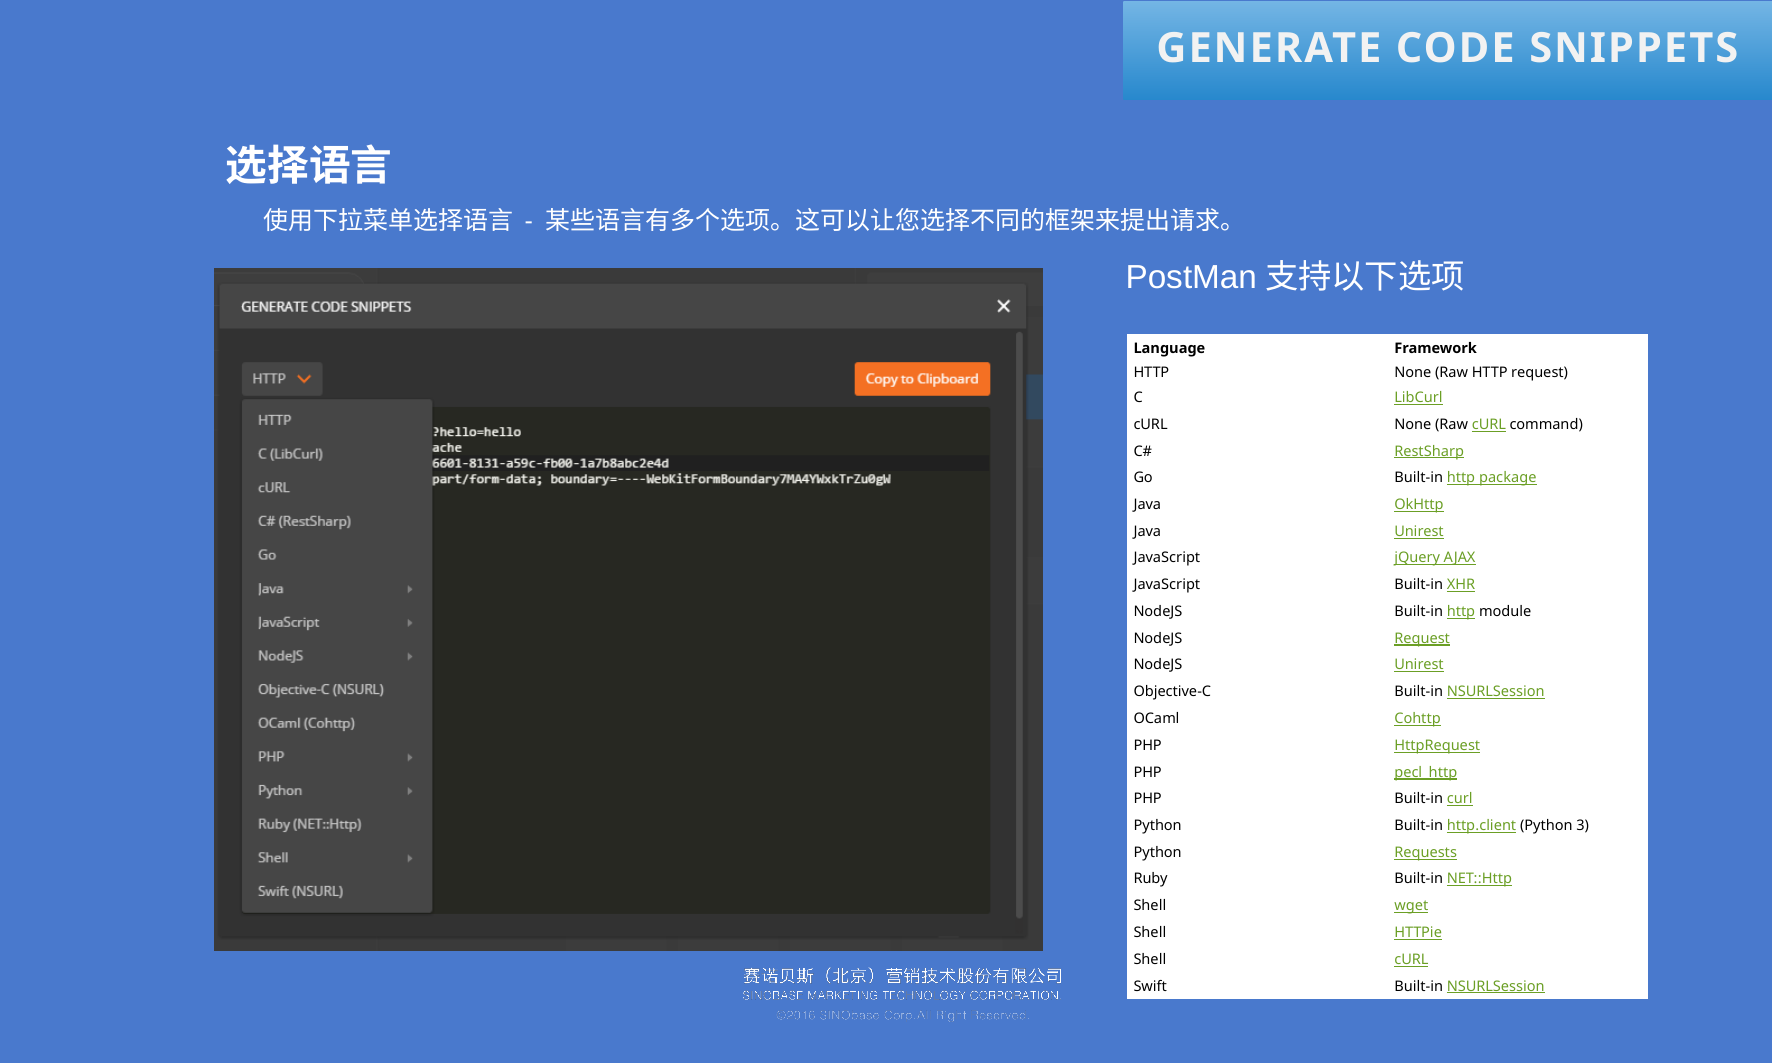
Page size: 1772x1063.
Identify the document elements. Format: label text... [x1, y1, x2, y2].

table_cell cURL [1387, 945, 1648, 972]
table_cell OkHttp [1387, 490, 1648, 517]
table_cell pecl_http [1387, 758, 1648, 785]
table_cell Java [1127, 490, 1387, 517]
title Generate code snippets [1123, 1, 1772, 100]
table_cell Built-in http module [1387, 597, 1648, 624]
table_cell HTTP [1127, 359, 1387, 383]
table_cell Built-in NSURLSession [1387, 678, 1648, 704]
table_cell None (Raw HTTP request) [1387, 359, 1648, 383]
table_cell Built-in NET::Http [1387, 865, 1648, 892]
table_cell LibCurl [1387, 383, 1648, 410]
table_cell Cohttp [1387, 704, 1648, 731]
table_cell wget [1387, 892, 1648, 918]
table_cell Ruby [1127, 865, 1387, 892]
table_cell RestSharp [1387, 437, 1648, 464]
table_cell Built-in http.client (Python 3) [1387, 811, 1648, 838]
text_box 选择语言 [210, 131, 486, 197]
table_cell Request [1387, 624, 1648, 651]
table_cell JavaScript [1127, 571, 1387, 597]
table_cell NodeJS [1127, 651, 1387, 678]
table_cell Requests [1387, 838, 1648, 865]
table_header Language [1127, 334, 1387, 359]
table_cell Python [1127, 838, 1387, 865]
table_cell HttpRequest [1387, 731, 1648, 758]
table_cell Built-in NSURLSession [1387, 972, 1648, 999]
table_cell C# [1127, 437, 1387, 464]
table_cell NodeJS [1127, 597, 1387, 624]
table_cell Built-in XHR [1387, 571, 1648, 597]
table_cell Built-in curl [1387, 785, 1648, 811]
text_box PostMan支持以下选项 [1110, 247, 1486, 303]
table_cell Java [1127, 517, 1387, 544]
table_cell cURL [1127, 410, 1387, 437]
text_box 使用下拉菜单选择语言 - 某些语言有多个选项。这可以让您选择不同的框架来提出请求。 [248, 197, 1772, 242]
table_cell Python [1127, 811, 1387, 838]
table_cell C [1127, 383, 1387, 410]
table_cell Unirest [1387, 517, 1648, 544]
table_cell JavaScript [1127, 544, 1387, 571]
table_cell Shell [1127, 918, 1387, 945]
table_cell jQuery AJAX [1387, 544, 1648, 571]
table_cell Objective-C [1127, 678, 1387, 704]
table_cell None (Raw cURL command) [1387, 410, 1648, 437]
table_cell PHP [1127, 758, 1387, 785]
table_cell Go [1127, 464, 1387, 490]
table_cell PHP [1127, 785, 1387, 811]
table_cell HTTPie [1387, 918, 1648, 945]
table_cell NodeJS [1127, 624, 1387, 651]
picture [0, 0, 1772, 1063]
table_header Framework [1387, 334, 1648, 359]
table_cell Shell [1127, 892, 1387, 918]
table_cell Swift [1127, 972, 1387, 999]
table_cell OCaml [1127, 704, 1387, 731]
table_cell Shell [1127, 945, 1387, 972]
table_cell Unirest [1387, 651, 1648, 678]
table_cell Built-in http package [1387, 464, 1648, 490]
table_cell PHP [1127, 731, 1387, 758]
